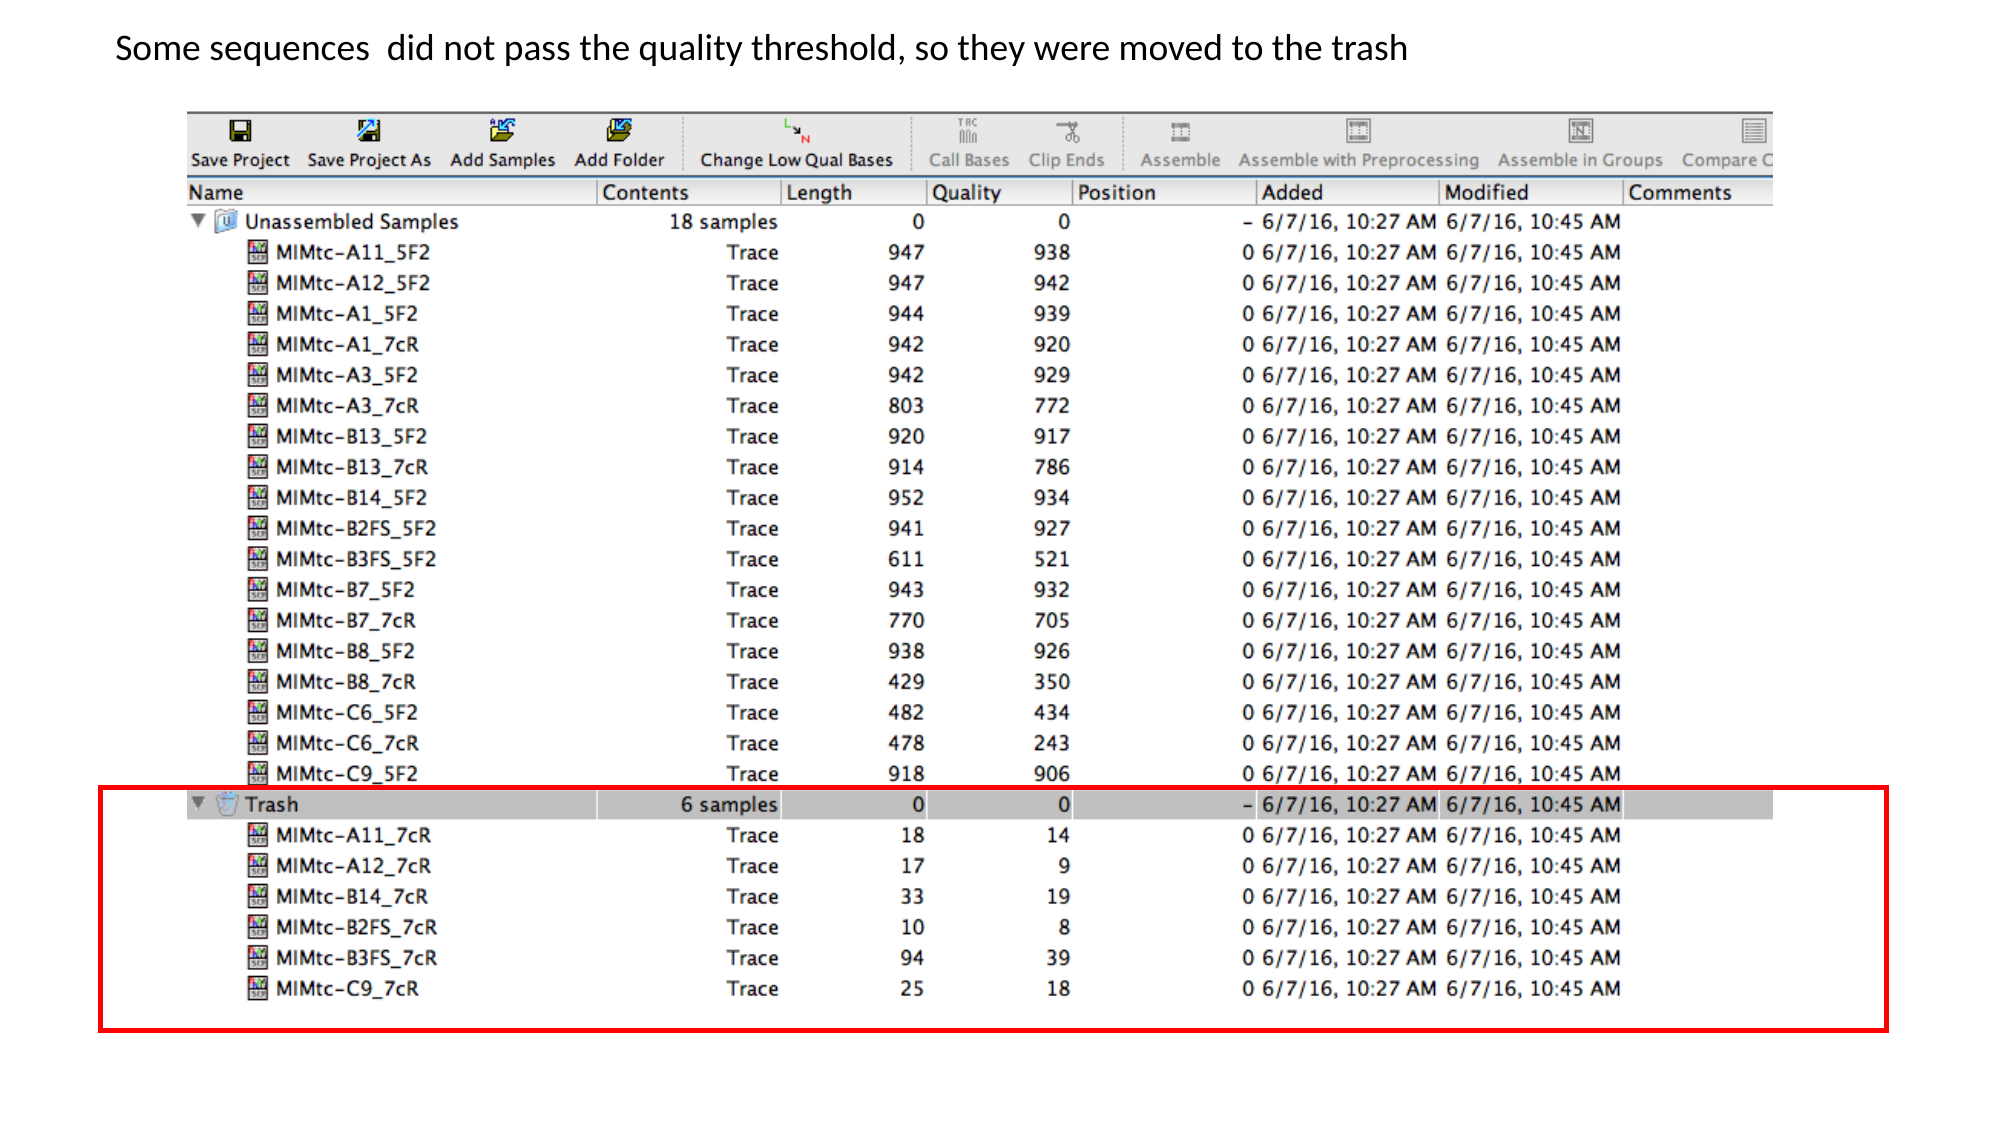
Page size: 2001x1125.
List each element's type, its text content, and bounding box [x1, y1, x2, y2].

text_box [100, 786, 187, 1031]
text_box [1773, 786, 1888, 1031]
text_box Some sequences did not pass the quality threshold, so they were moved to the trash [100, 15, 1877, 76]
picture [187, 111, 1773, 1043]
